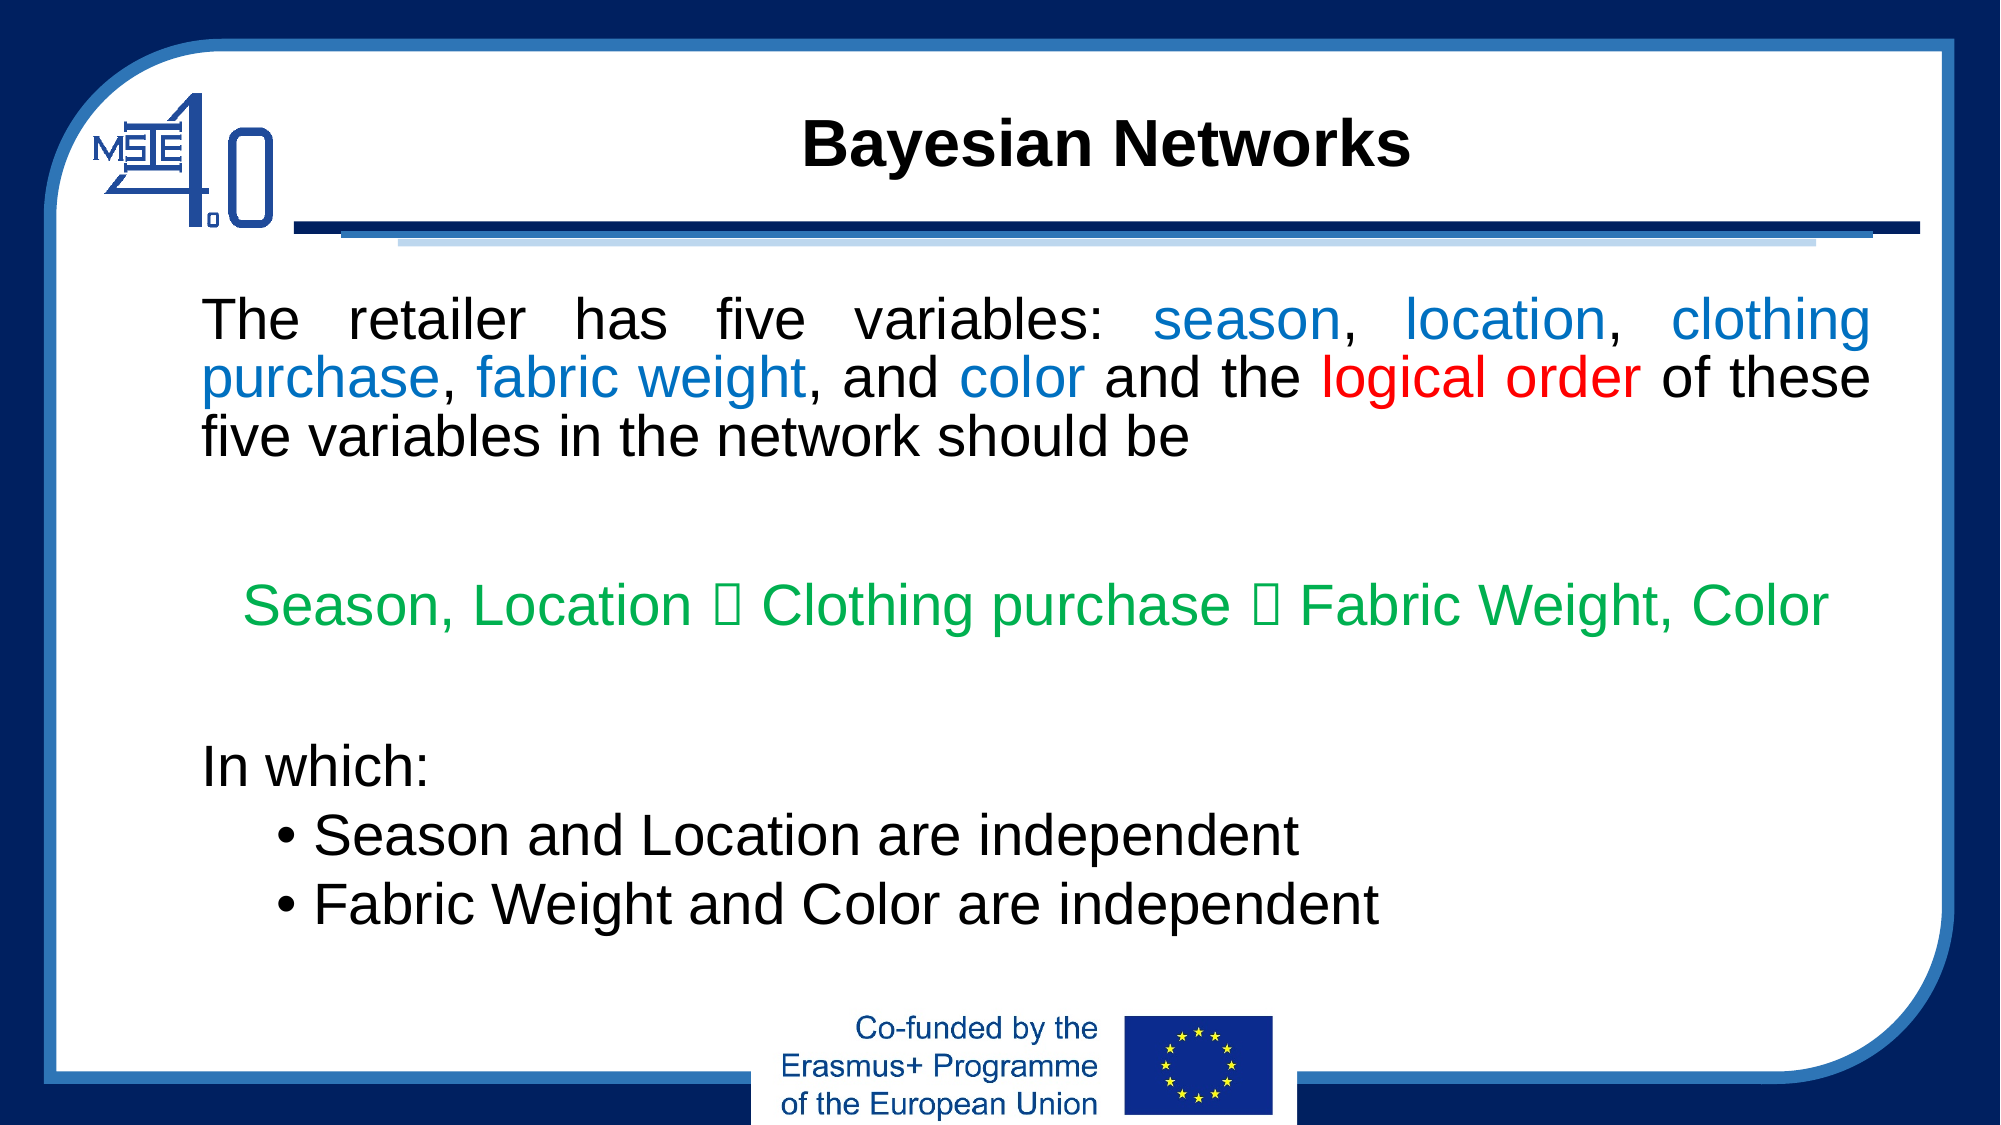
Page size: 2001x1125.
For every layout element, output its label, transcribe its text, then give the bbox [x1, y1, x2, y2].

picture [751, 1003, 1298, 1125]
list The retailer has five variables: season, location, clothing purchase, fabric weight, and color and the logical order of these five variables in the network should be Season, Location  Clothing purchase  Fabric Weight, Color In which: Season and Location are independent Fabric Weight and Color are independent [186, 285, 1888, 992]
title Bayesian Networks [294, 73, 1921, 220]
